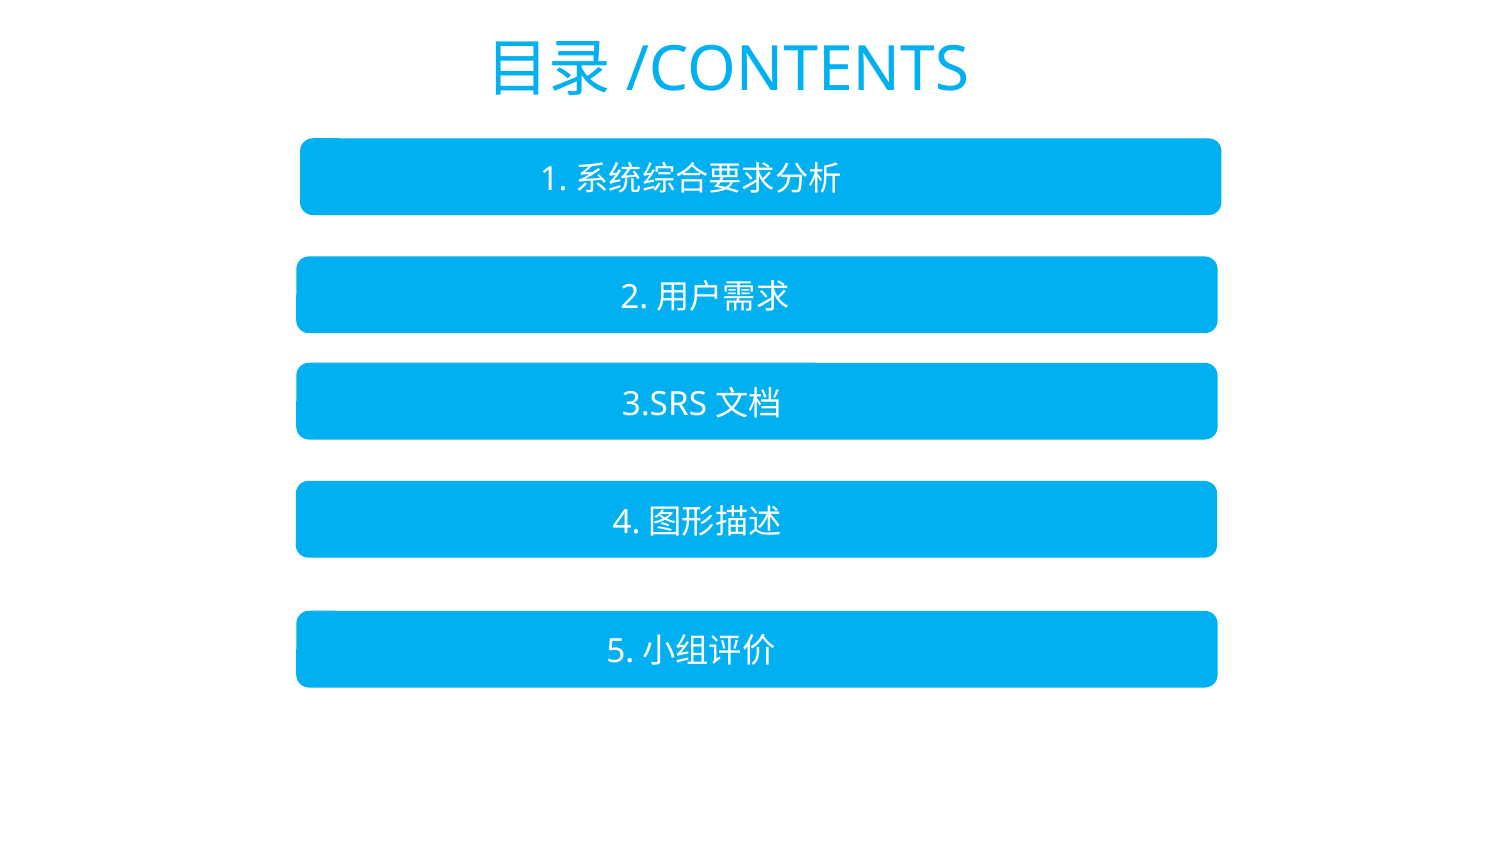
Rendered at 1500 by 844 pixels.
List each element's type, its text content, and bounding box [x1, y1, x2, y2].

text_box 2.用户需求 [605, 268, 805, 323]
text_box [297, 136, 1224, 218]
text_box [293, 478, 1220, 560]
text_box [294, 360, 1220, 442]
text_box 1.系统综合要求分析 [525, 150, 857, 205]
text_box [294, 254, 1220, 336]
text_box 4.图形描述 [597, 492, 797, 548]
text_box [294, 608, 1220, 690]
text_box 5.小组评价 [591, 621, 791, 677]
text_box 3.SRS文档 [607, 374, 797, 430]
text_box 目录/CONTENTS [471, 20, 985, 110]
